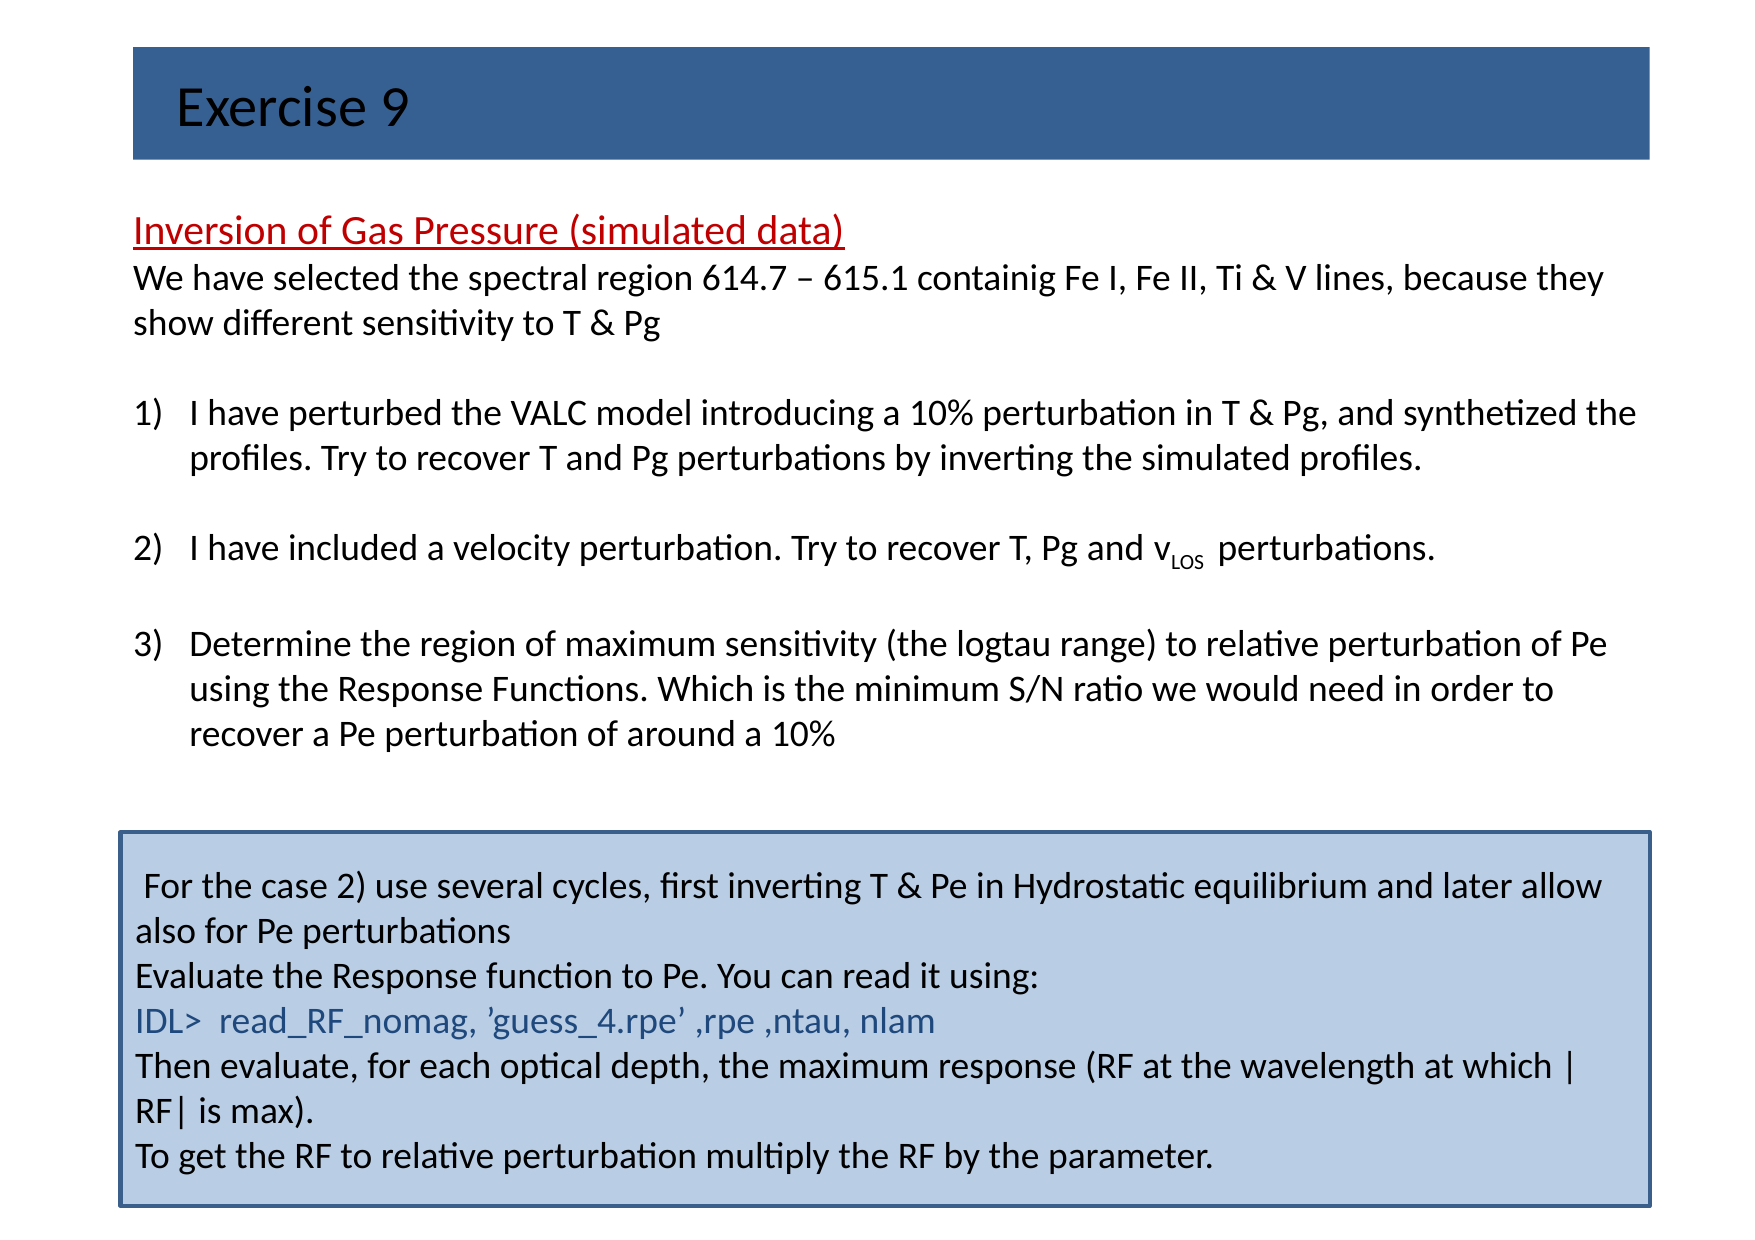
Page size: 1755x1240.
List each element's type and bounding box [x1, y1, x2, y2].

text_box [133, 47, 1650, 160]
text_box [118, 202, 1652, 1208]
